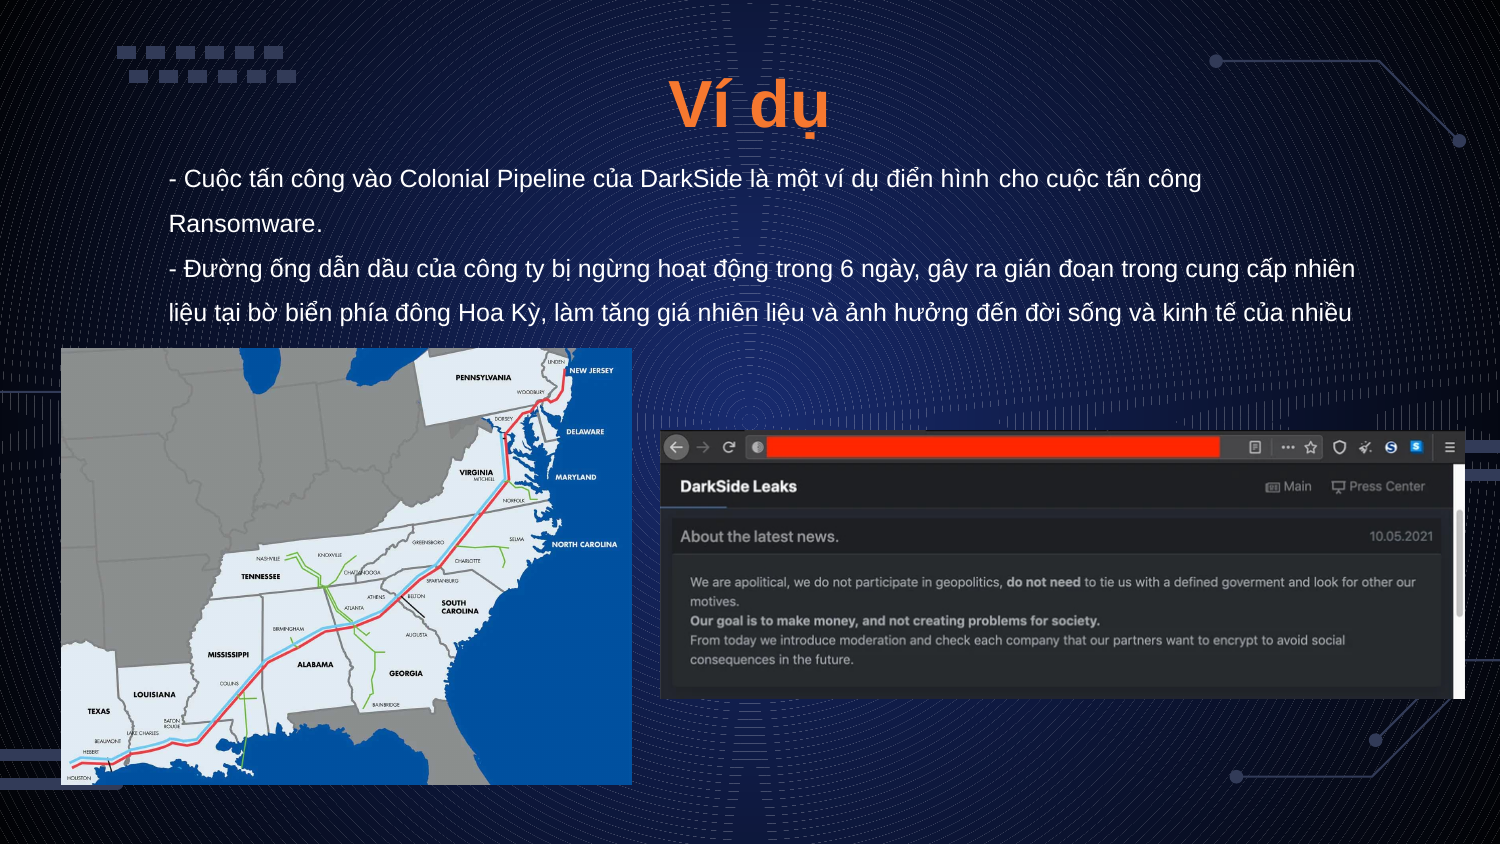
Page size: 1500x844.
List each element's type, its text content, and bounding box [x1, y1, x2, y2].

title Ví dụ [0, 46, 1500, 140]
text_box - Cuộc tấn công vào Colonial Pipeline của DarkSide là một ví dụ điển hình cho cuộc tấn công Ransomware. - Đường ống dẫn dầu của công ty bị ngừng hoạt động trong 6 ngày, gây ra gián đoạn trong cung cấp nhiên liệu tại bờ biển phía đông Hoa Kỳ, làm tăng giá nhiên liệu và ảnh hưởng đến đời sống và kinh tế của nhiều bang. [153, 140, 1378, 380]
picture [660, 430, 1466, 700]
picture [61, 347, 632, 786]
